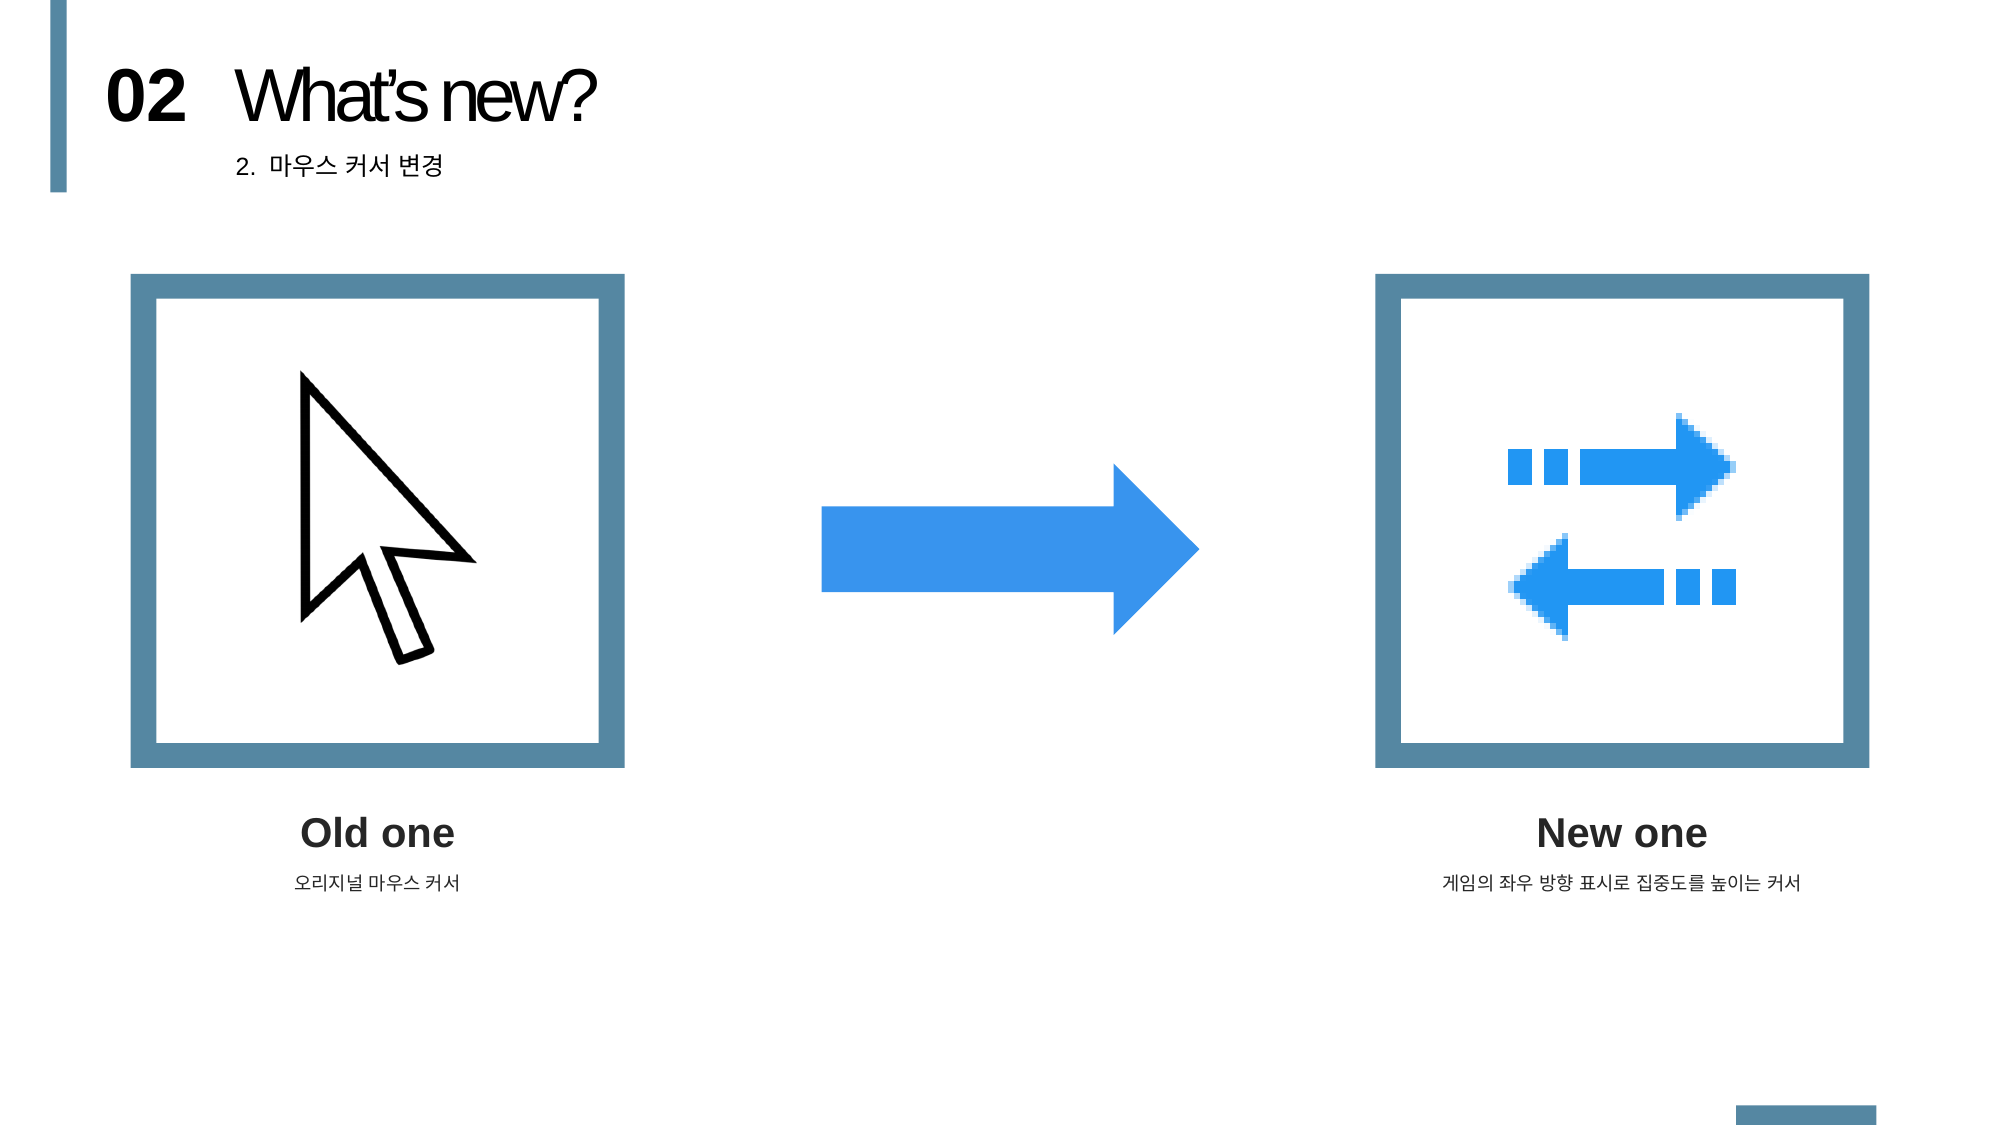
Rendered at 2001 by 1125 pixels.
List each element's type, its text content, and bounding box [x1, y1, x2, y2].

picture [1479, 384, 1766, 671]
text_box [1375, 273, 1870, 768]
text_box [1375, 798, 1870, 903]
text_box What’s new? [219, 39, 615, 144]
text_box [49, 0, 68, 193]
text_box [1735, 1104, 1877, 1125]
picture [231, 367, 539, 675]
text_box [820, 460, 1201, 638]
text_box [130, 273, 625, 768]
text_box 2. 마우스 커서 변경 [220, 143, 962, 189]
text_box 02 [90, 39, 204, 144]
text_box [130, 798, 625, 903]
